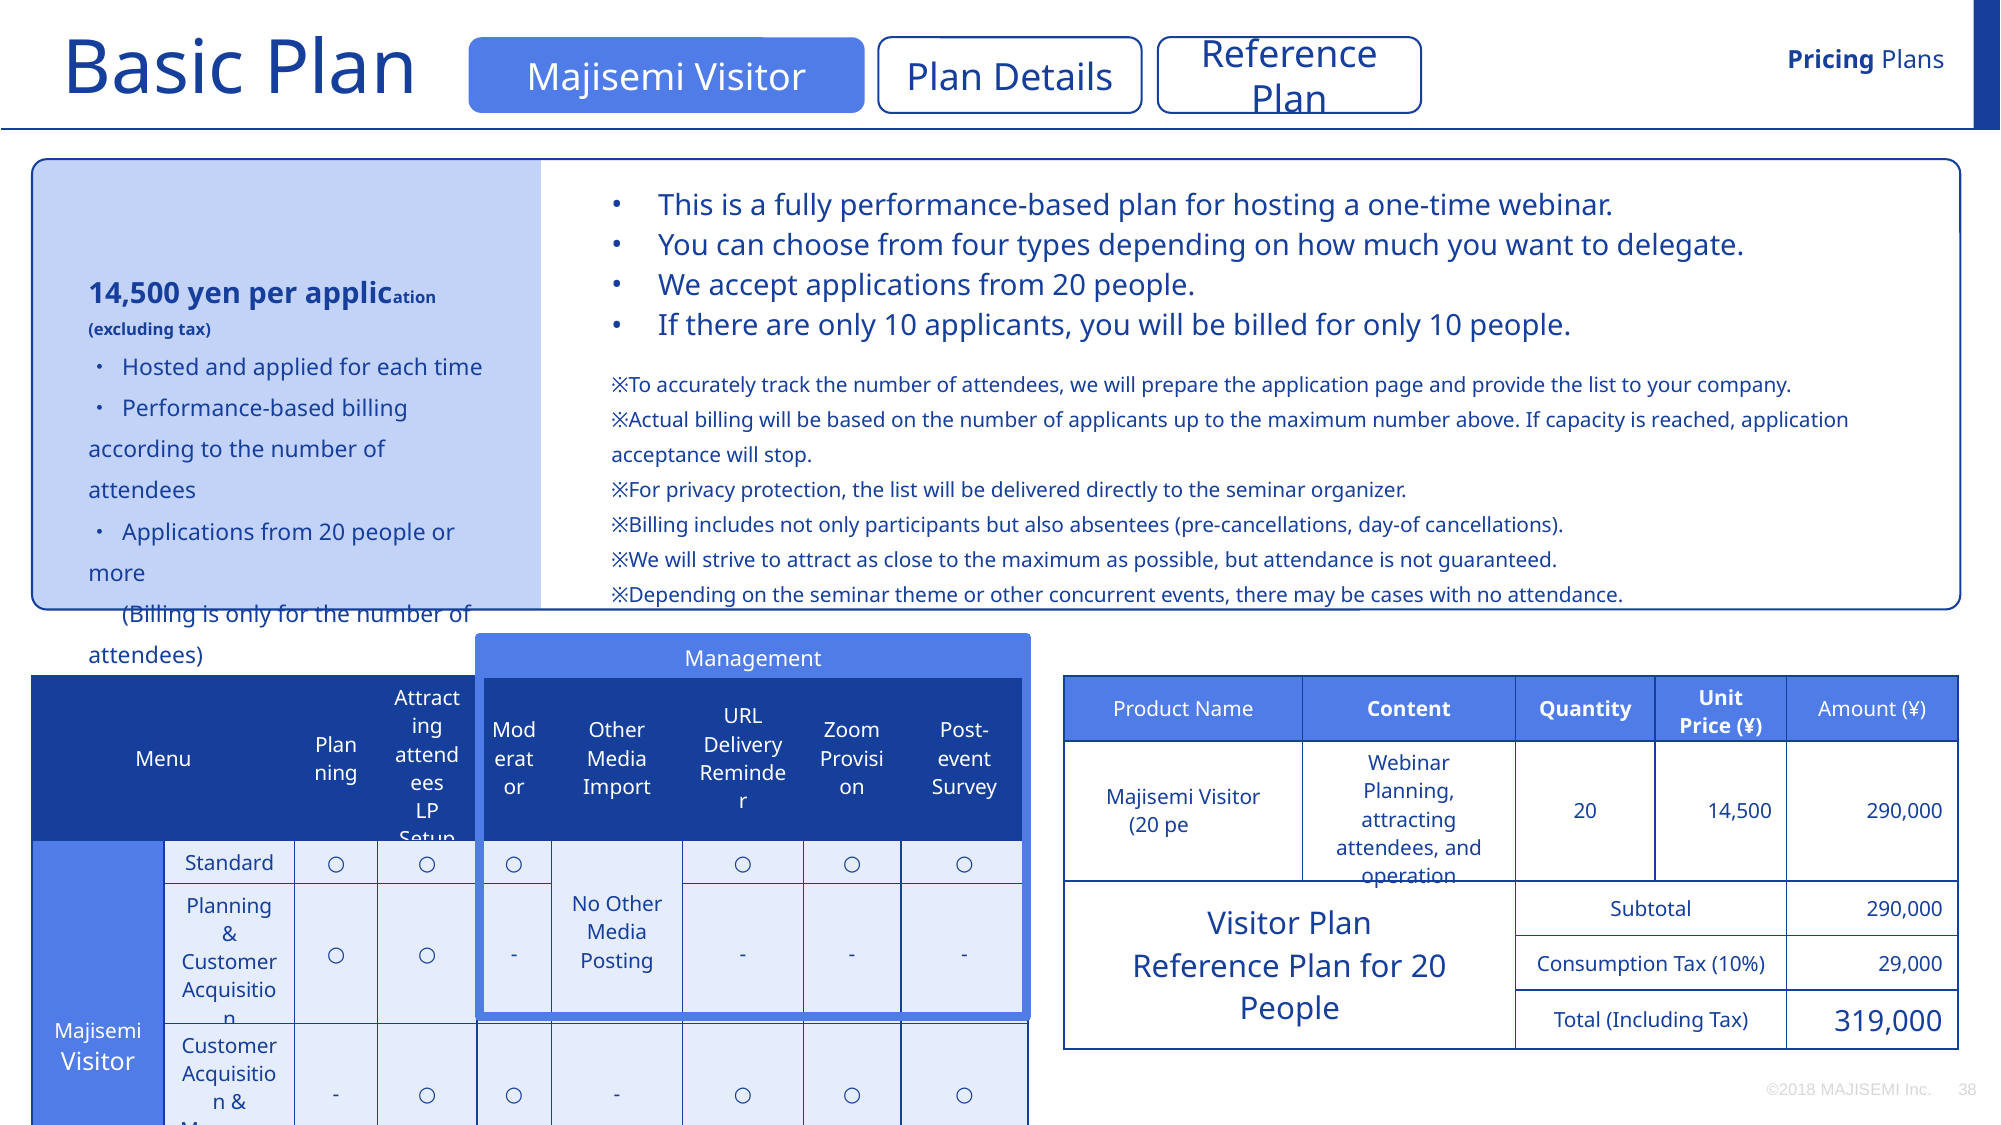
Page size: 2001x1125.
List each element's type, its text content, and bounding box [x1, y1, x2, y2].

table_header Content [1303, 677, 1515, 740]
table_header Amount (¥) [1787, 677, 1957, 740]
table_cell - [552, 1024, 682, 1125]
text_box Plan Details [878, 37, 1142, 113]
table_cell Standard [165, 841, 294, 883]
text_box Pricing Plans [1681, 36, 1960, 82]
table_cell - [478, 884, 551, 1023]
table_cell ○ [295, 884, 377, 1023]
table_cell ○ [378, 1024, 476, 1125]
text_box ※To accurately track the number of attendees, we will prepare the application page and provide the list to your company. ※Actual billing will be based on the number of applicants up to the maximum number above. If capacity is reached, application acceptance will stop. ※For privacy protection, the list will be delivered directly to the seminar organizer. ※Billing includes not only participants but also absentees (pre-cancellations, day-of cancellations). ※We will strive to attract as close to the maximum as possible, but attendance is not guaranteed. ※Depending on the seminar theme or other concurrent events, there may be cases with no attendance. [596, 354, 1958, 595]
table_cell ○ [804, 1024, 900, 1125]
table_cell - [902, 1017, 1027, 1023]
table_cell 29,000 [1787, 936, 1957, 989]
table_cell Subtotal [1516, 882, 1786, 935]
text_box Reference Plan [1157, 37, 1422, 113]
table_cell 290,000 [1787, 882, 1957, 935]
table_cell 319,000 [1787, 991, 1957, 1048]
text_box Management [479, 676, 1027, 1017]
table_header Menu [33, 676, 294, 840]
text_box Basic Plan [47, 1, 444, 117]
table_cell 14,500 [1656, 742, 1786, 880]
table_cell Total (Including Tax) [1516, 991, 1786, 1048]
table_cell 290,000 [1787, 742, 1957, 880]
table_cell ○ [378, 884, 476, 1023]
text_box This is a fully performance-based plan for hosting a one-time webinar. You can choose from four types depending on how much you want to delegate. We accept applications from 20 people. If there are only 10 applicants, you will be billed for only 10 people. [596, 173, 1883, 355]
slide_number ‹#› [1928, 1058, 1992, 1119]
text_box ©2018 MAJISEMI Inc. [1667, 1058, 1928, 1119]
table_cell Consumption Tax (10%) [1516, 936, 1786, 989]
text_box 14,500 yen per application (excluding tax) ・ Hosted and applied for each time ・ Performance-based billing according to the number of attendees ・ Applications from 20 people or more (Billing is only for the number of attendees) [73, 248, 500, 675]
table_header Product Name [1065, 677, 1302, 740]
table_cell Webinar Planning, attracting attendees, and operation [1303, 742, 1515, 880]
table_header Planning [295, 676, 377, 840]
table_cell - [295, 1024, 377, 1125]
table_cell No Other Media Posting [552, 1017, 682, 1023]
table_cell ○ [902, 1024, 1027, 1125]
table_header Quantity [1516, 677, 1654, 740]
table_header Attracting attendees LP Setup [378, 676, 476, 840]
text_box [32, 159, 1961, 610]
table_cell 20 [1516, 742, 1654, 880]
text_box Management [479, 637, 1027, 676]
text_box Majisemi Visitor [468, 37, 865, 113]
text_box [1973, 0, 2000, 128]
table_cell - [683, 1017, 803, 1023]
table_cell Planning & Customer Acquisition [165, 884, 294, 1023]
table_header Unit Price (¥) [1656, 677, 1786, 740]
table_cell ○ [683, 1024, 803, 1125]
table_cell - [804, 1017, 900, 1023]
table_cell ○ [295, 841, 377, 883]
table_cell Customer Acquisition & Management [165, 1024, 294, 1125]
table_cell ○ [478, 1024, 551, 1125]
table_cell ○ [378, 841, 476, 883]
table_cell Majisemi Visitor (20 people) [1065, 742, 1302, 880]
table_cell Visitor Plan Reference Plan for 20 People [1065, 882, 1515, 1048]
table_cell Majisemi Visitor [33, 841, 163, 1125]
